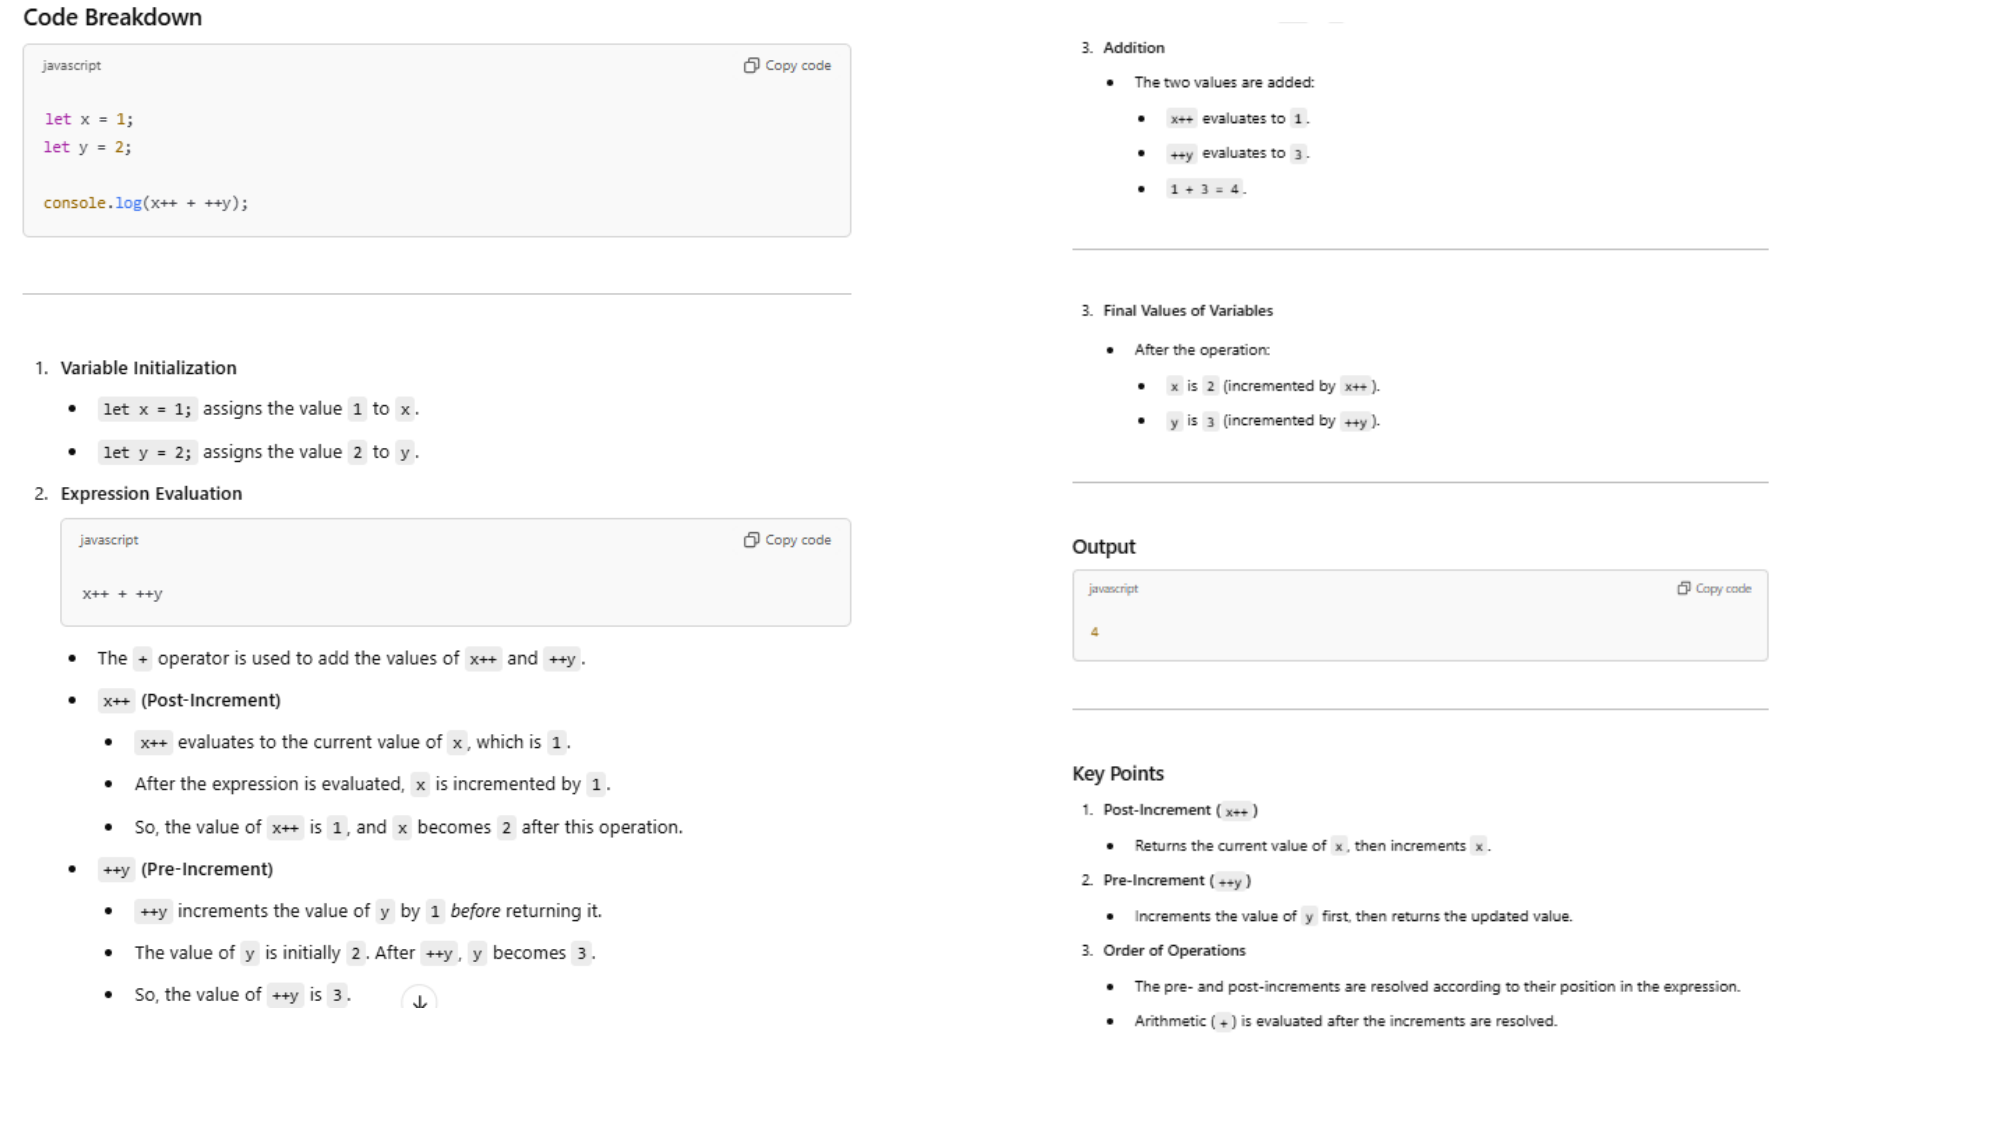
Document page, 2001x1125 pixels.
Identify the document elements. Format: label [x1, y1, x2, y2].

picture [1054, 22, 1805, 1078]
picture [13, 0, 860, 1008]
